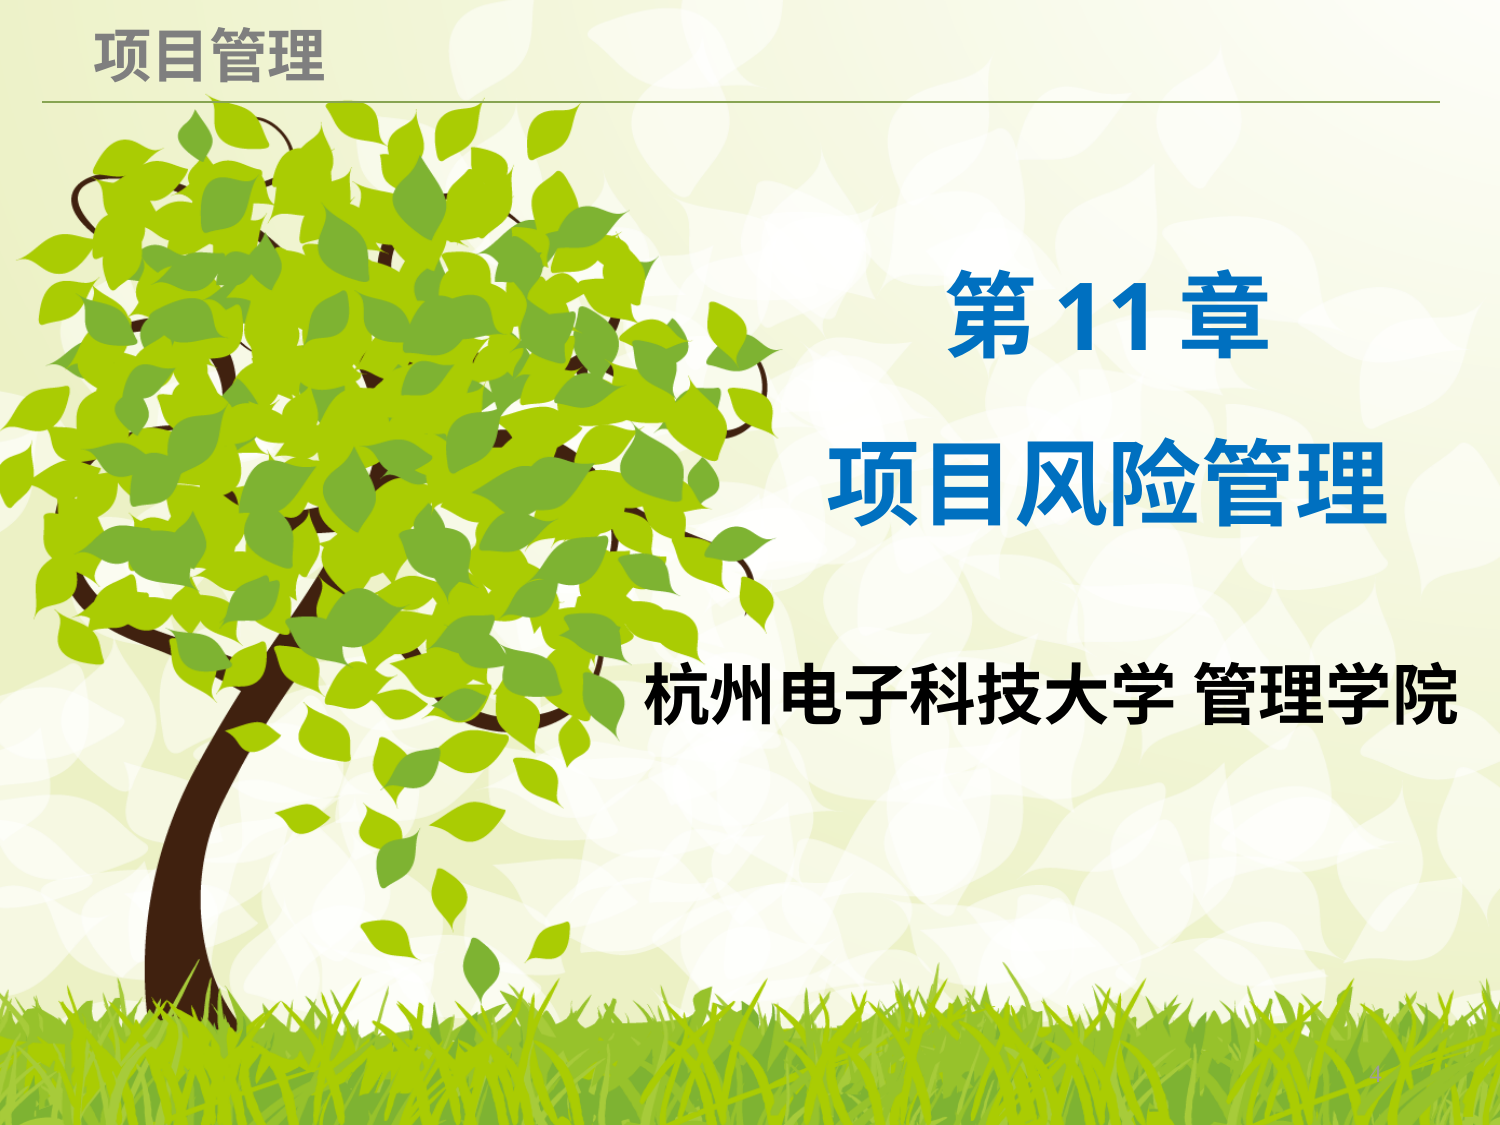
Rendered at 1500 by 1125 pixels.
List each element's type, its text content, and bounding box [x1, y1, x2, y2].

text_box 杭州电子科技大学 管理学院 [620, 645, 1483, 936]
title 第11章 项目风险管理 [750, 184, 1466, 546]
text_box [0, 24, 475, 101]
slide_number 4 [1059, 1042, 1397, 1103]
picture [0, 0, 1500, 1125]
